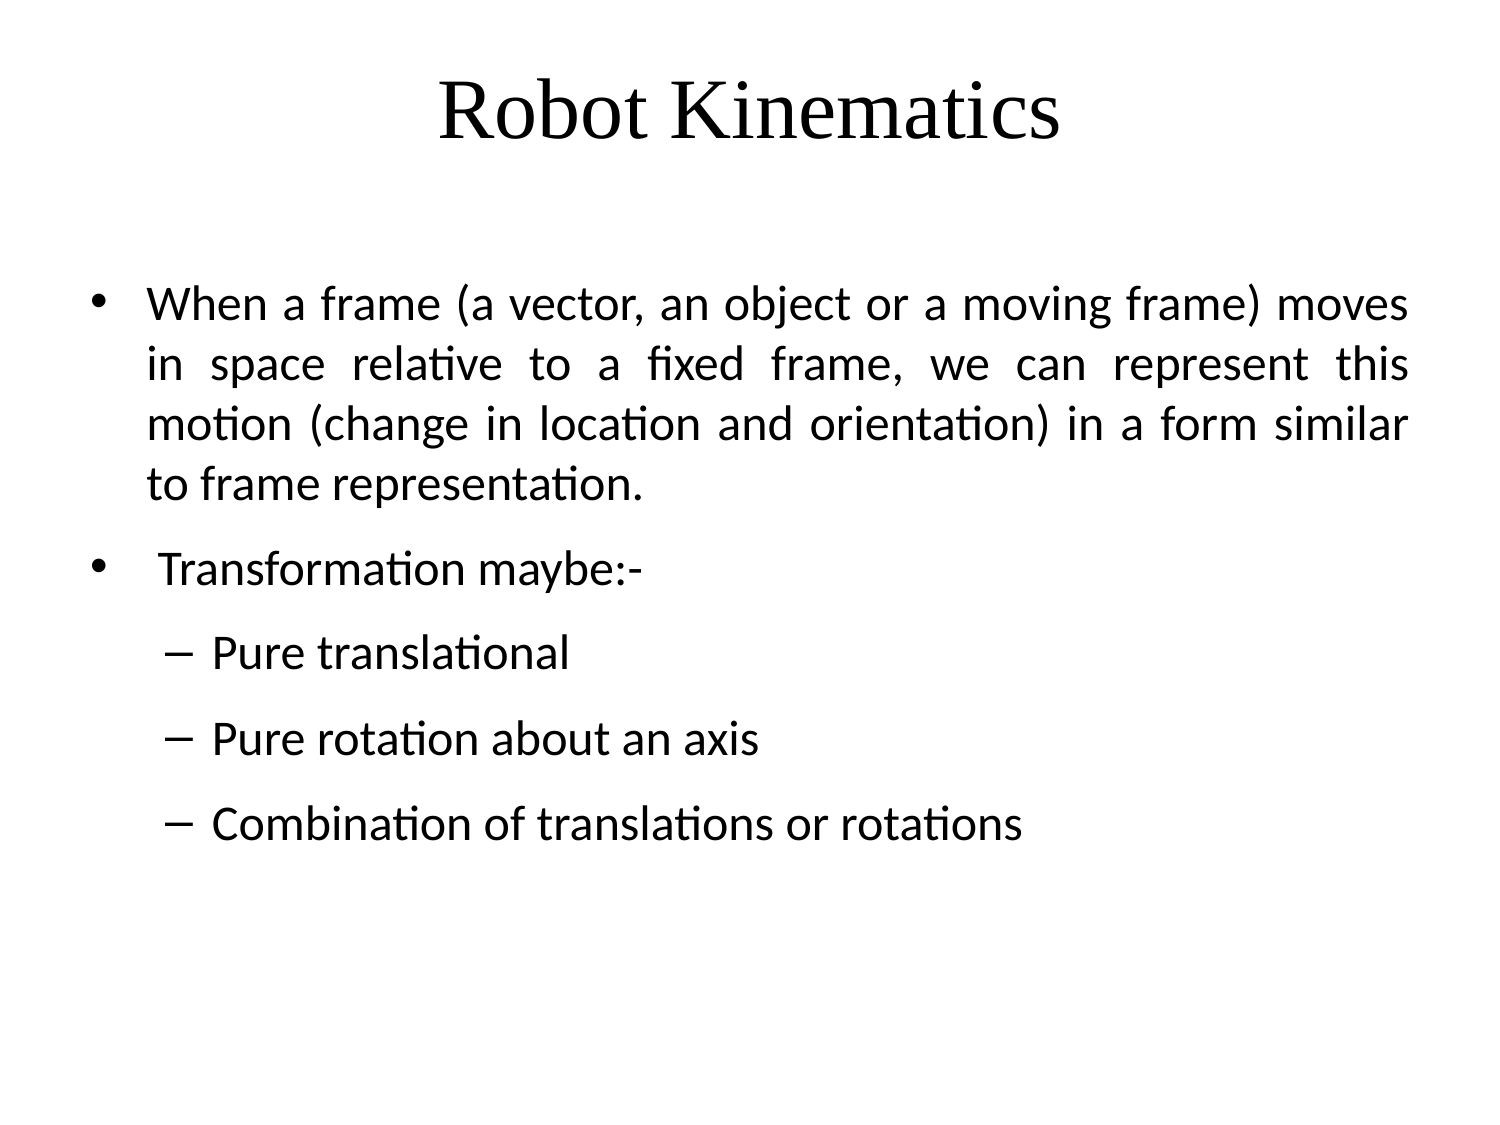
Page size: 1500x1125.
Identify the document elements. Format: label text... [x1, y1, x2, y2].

title Robot Kinematics [75, 45, 1425, 164]
list When a frame (a vector, an object or a moving frame) moves in space relative to a fixed frame, we can represent this motion (change in location and orientation) in a form similar to frame representation. Transformation maybe:- Pure translational Pure rotation about an axis Combination of translations or rotations [75, 262, 1425, 1005]
